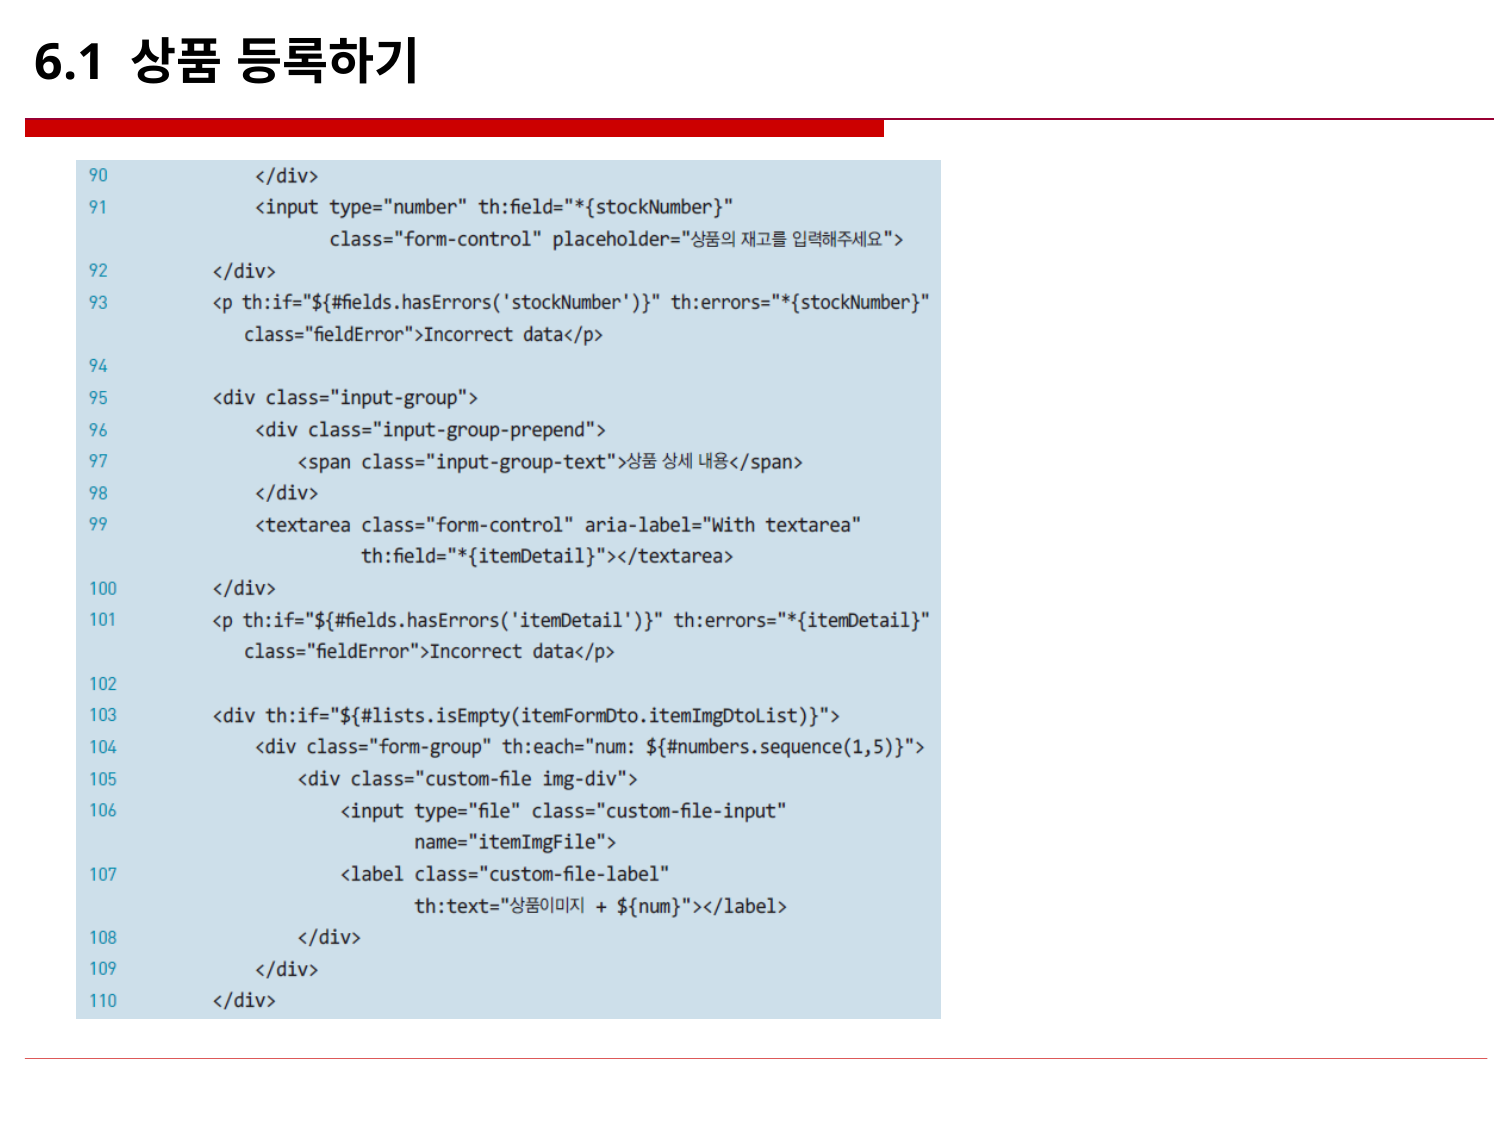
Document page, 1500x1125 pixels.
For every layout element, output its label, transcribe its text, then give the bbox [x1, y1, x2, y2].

title 6.1 상품 등록하기 [19, 23, 1370, 96]
picture [76, 160, 941, 1019]
